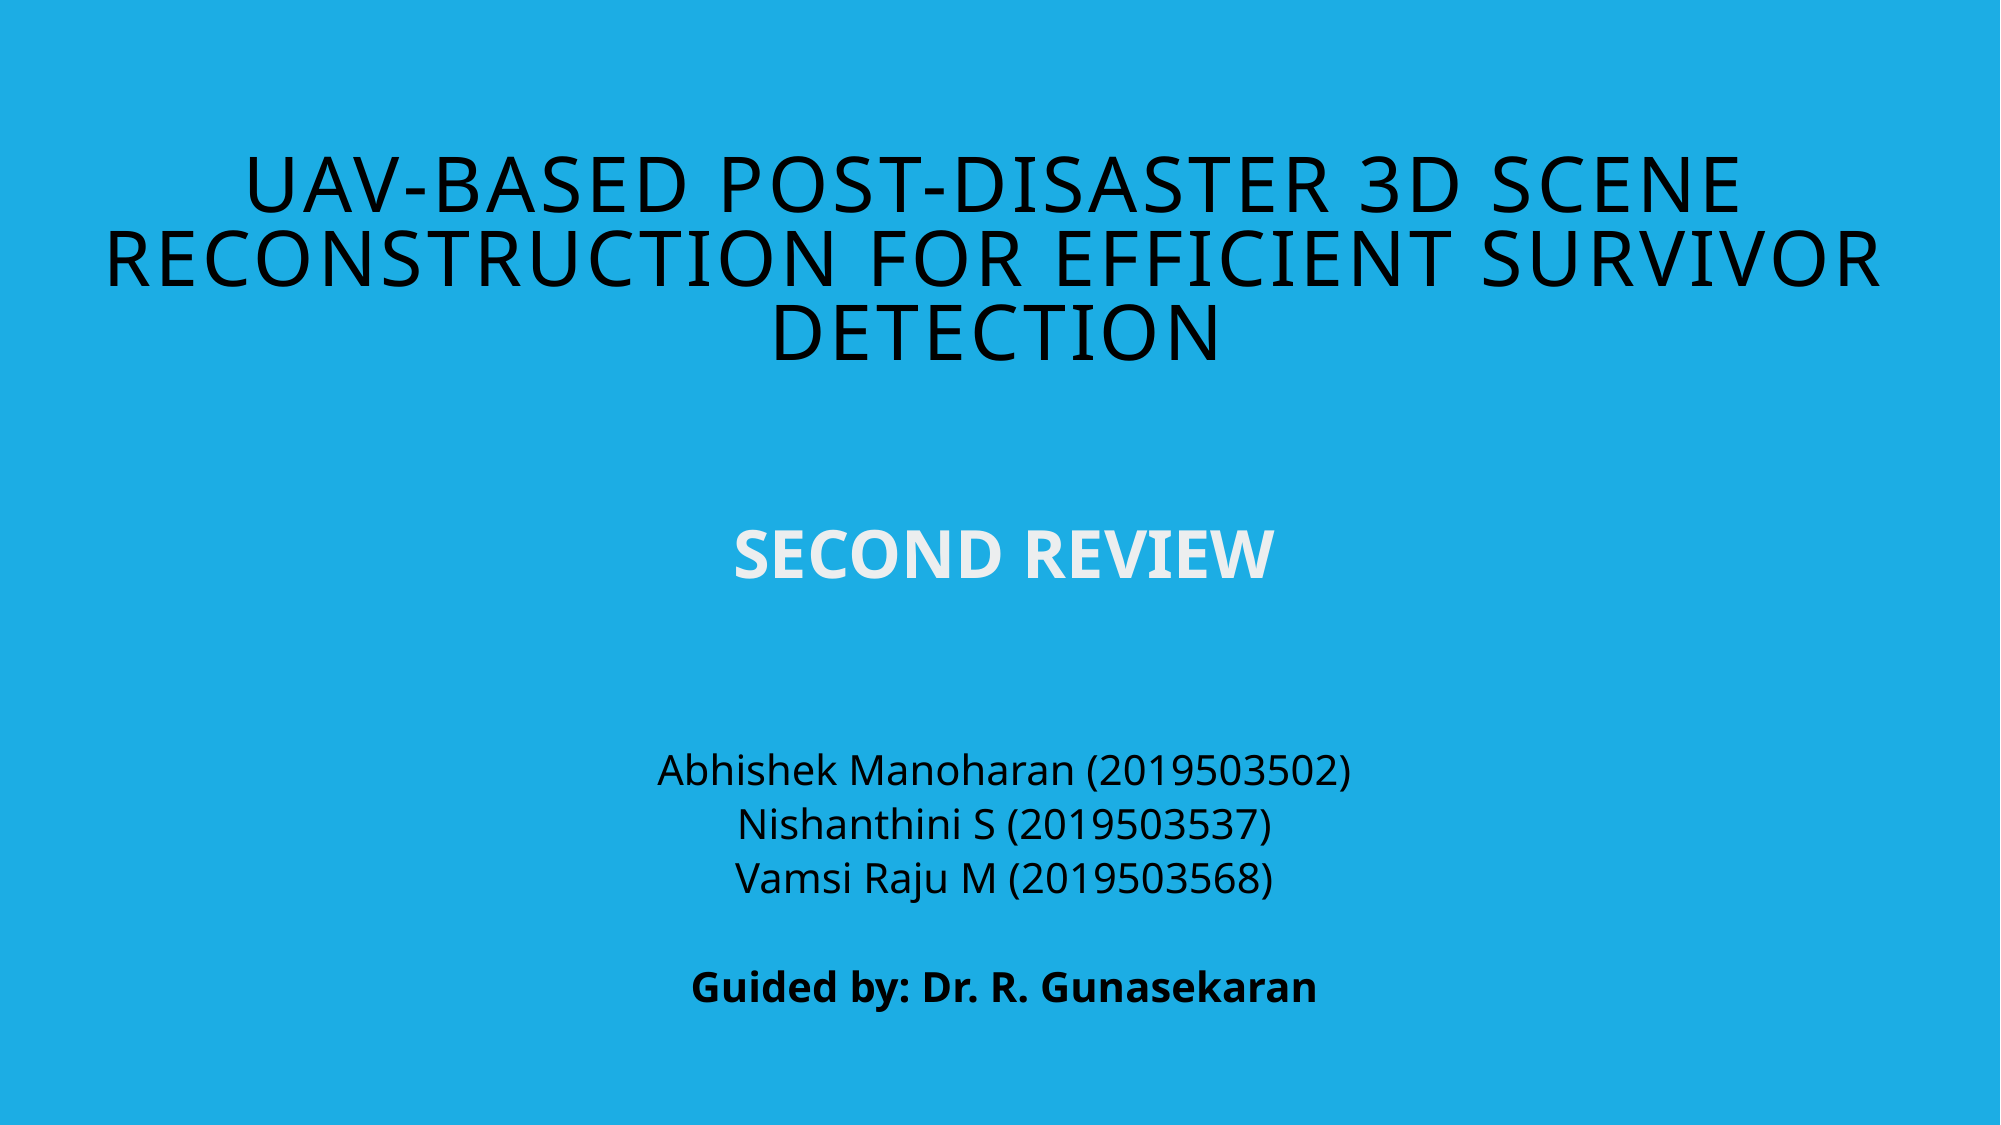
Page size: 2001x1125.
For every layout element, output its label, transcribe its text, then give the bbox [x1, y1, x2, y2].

title UAV-Based Post-Disaster 3D Scene Reconstruction For Efficient Survivor Detection [66, 57, 1927, 471]
subtitle SECOND REVIEW Abhishek Manoharan (2019503502) Nishanthini S (2019503537) Vamsi Raju M (2019503568) Guided by: Dr. R. Gunasekaran [92, 504, 1917, 1054]
